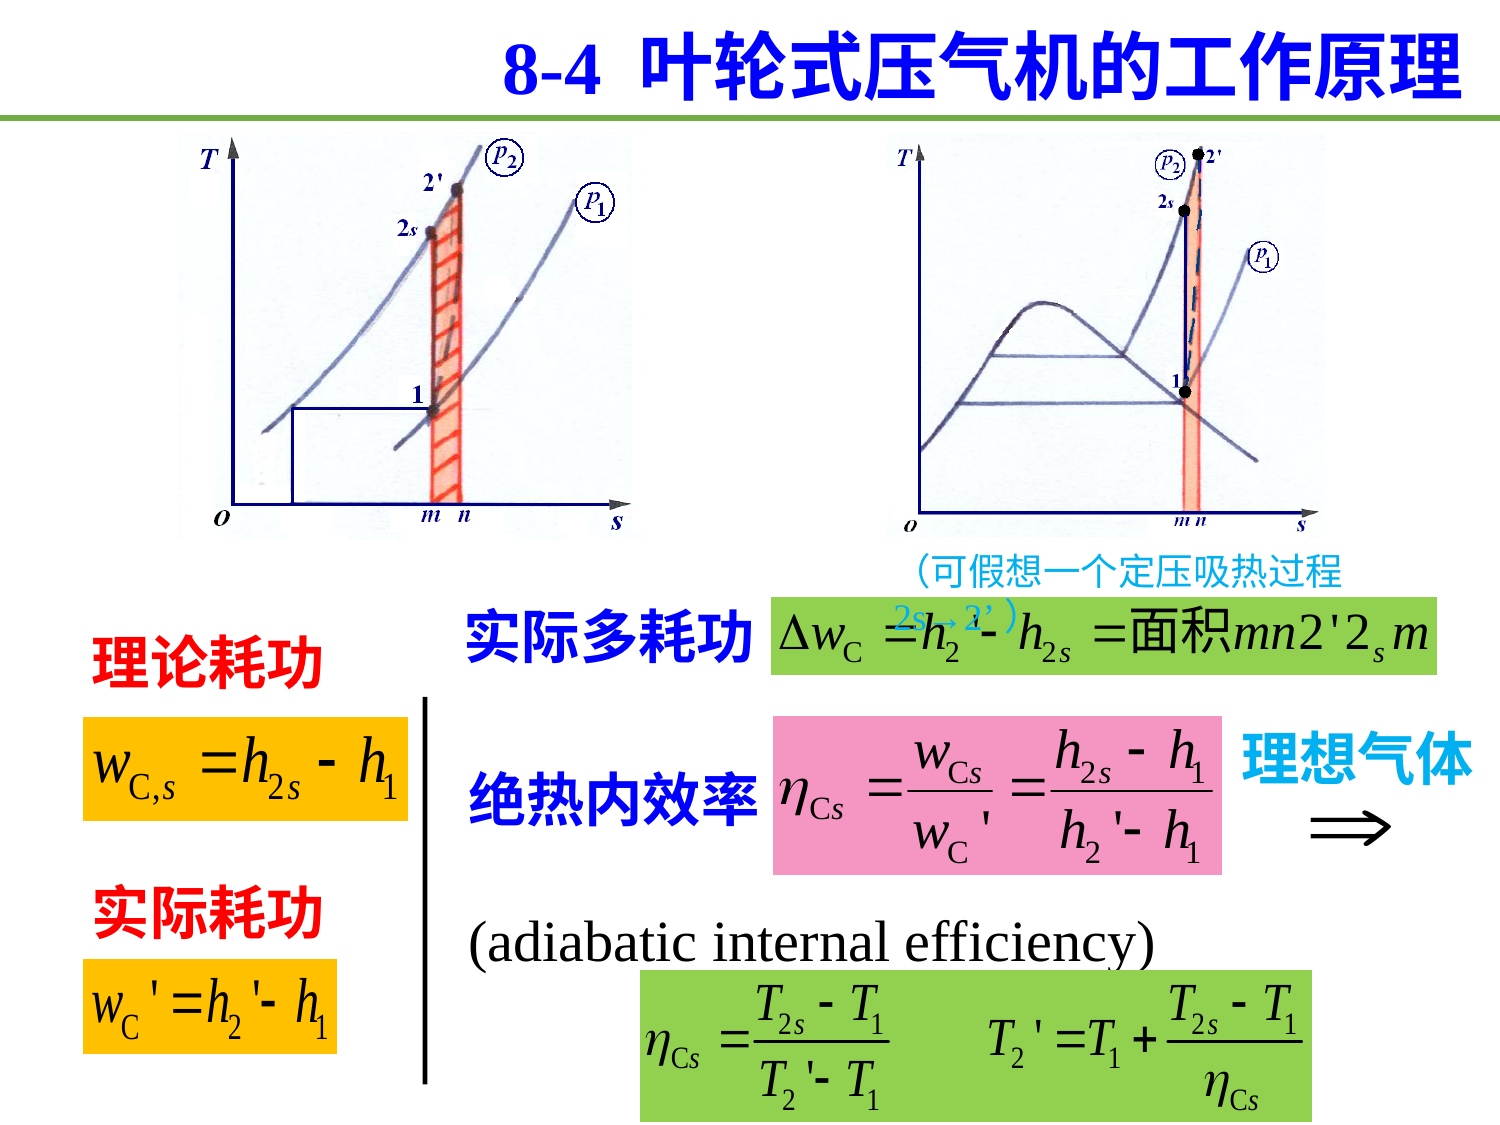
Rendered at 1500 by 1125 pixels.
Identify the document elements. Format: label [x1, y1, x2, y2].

picture [178, 132, 644, 541]
text_box [1226, 714, 1489, 877]
text_box [77, 868, 340, 954]
picture [887, 132, 1325, 538]
text_box [453, 716, 1313, 1122]
text_box [82, 716, 408, 821]
text_box [487, 12, 1500, 118]
text_box [443, 540, 1492, 737]
text_box [77, 619, 340, 704]
text_box [82, 959, 338, 1055]
